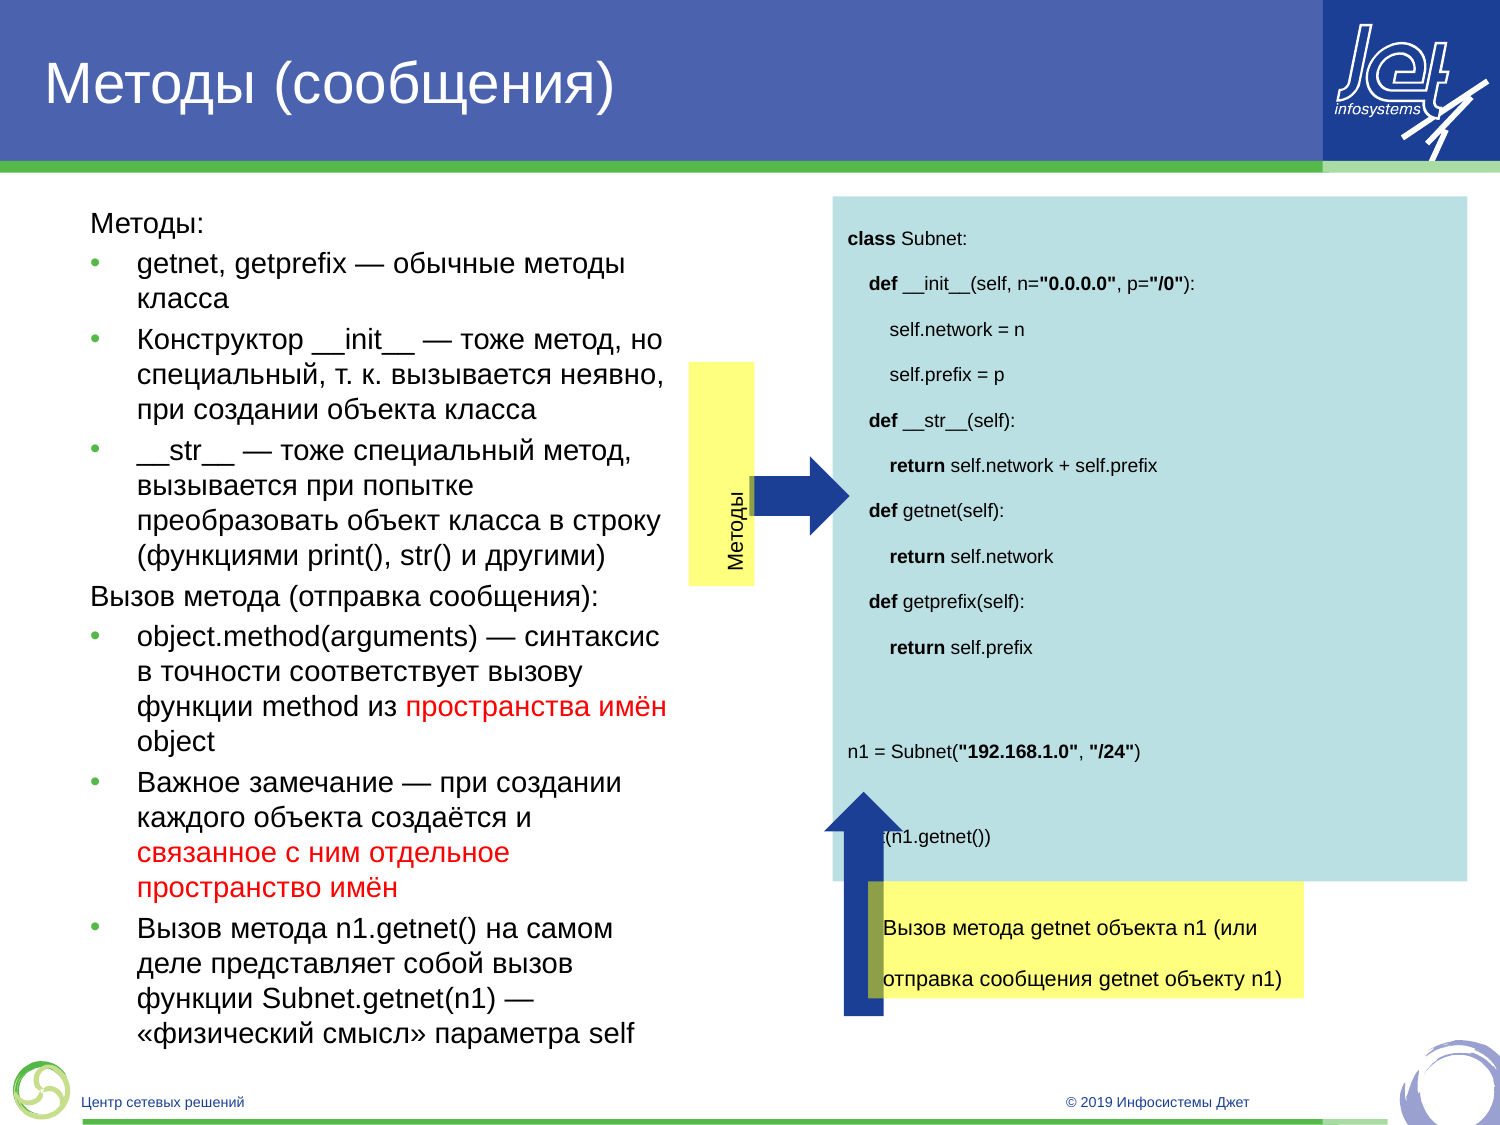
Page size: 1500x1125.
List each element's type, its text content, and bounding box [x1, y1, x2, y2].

text_box [755, 456, 850, 536]
text_box [823, 791, 904, 1017]
text_box class Subnet: def __init__(self, n="0.0.0.0", p="/0"): self.network = n self.prefix = p def __str__(self): return self.network + self.prefix def getnet(self): return self.network def getprefix(self): return self.prefix n1 = Subnet("192.168.1.0", "/24") print(n1.getnet()) [832, 196, 1468, 882]
text_box Методы [688, 361, 755, 587]
text_box Вызов метода getnet объекта n1 (или отправка сообщения getnet объекту n1) [868, 881, 1304, 999]
list Методы: getnet, getprefix — обычные методы класса Конструктор __init__ — тоже метод, но специальный, т. к. вызывается неявно, при создании объекта класса __str__ — тоже специальный метод, вызывается при попытке преобразовать объект класса в строку (функциями print(), str() и другими) Вызов метода (отправка сообщения): object.method(arguments) — синтаксис в точности соответствует вызову функции method из пространства имён object Важное замечание — при создании каждого объекта создаётся и связанное с ним отдельное пространство имён Вызов метода n1.getnet() на самом деле представляет собой вызов функции Subnet.getnet(n1) — «физический смысл» параметра self [75, 196, 689, 1059]
title Методы (сообщения) [29, 21, 1294, 140]
